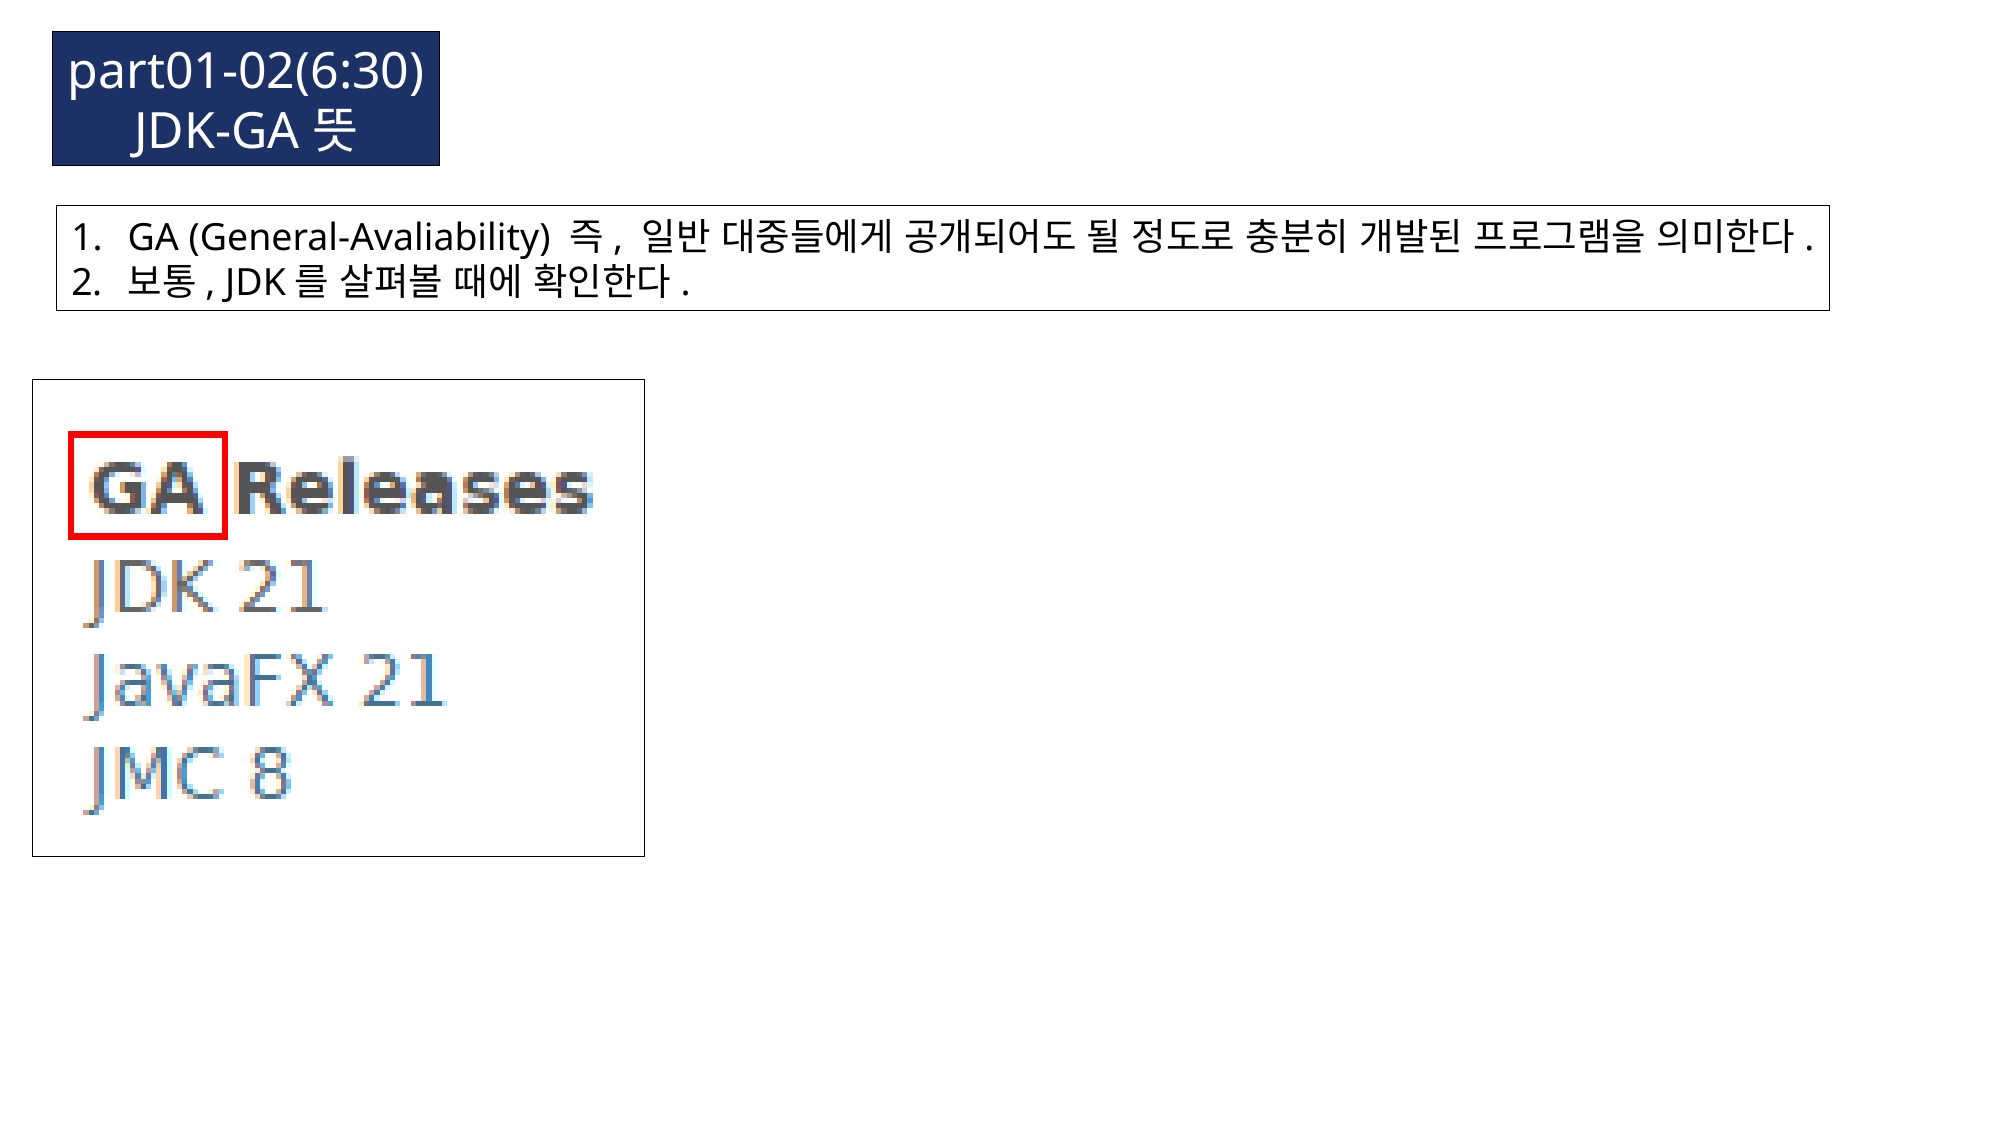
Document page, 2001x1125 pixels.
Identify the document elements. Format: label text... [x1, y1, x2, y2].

text_box part01-02(6:30) JDK-GA뜻 [52, 31, 440, 166]
text_box GA (General-Avaliability) 즉, 일반 대중들에게 공개되어도 될 정도로 충분히 개발된 프로그램을 의미한다. 보통, JDK를 살펴볼 때에 확인한다. [56, 205, 1830, 311]
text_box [31, 379, 645, 857]
